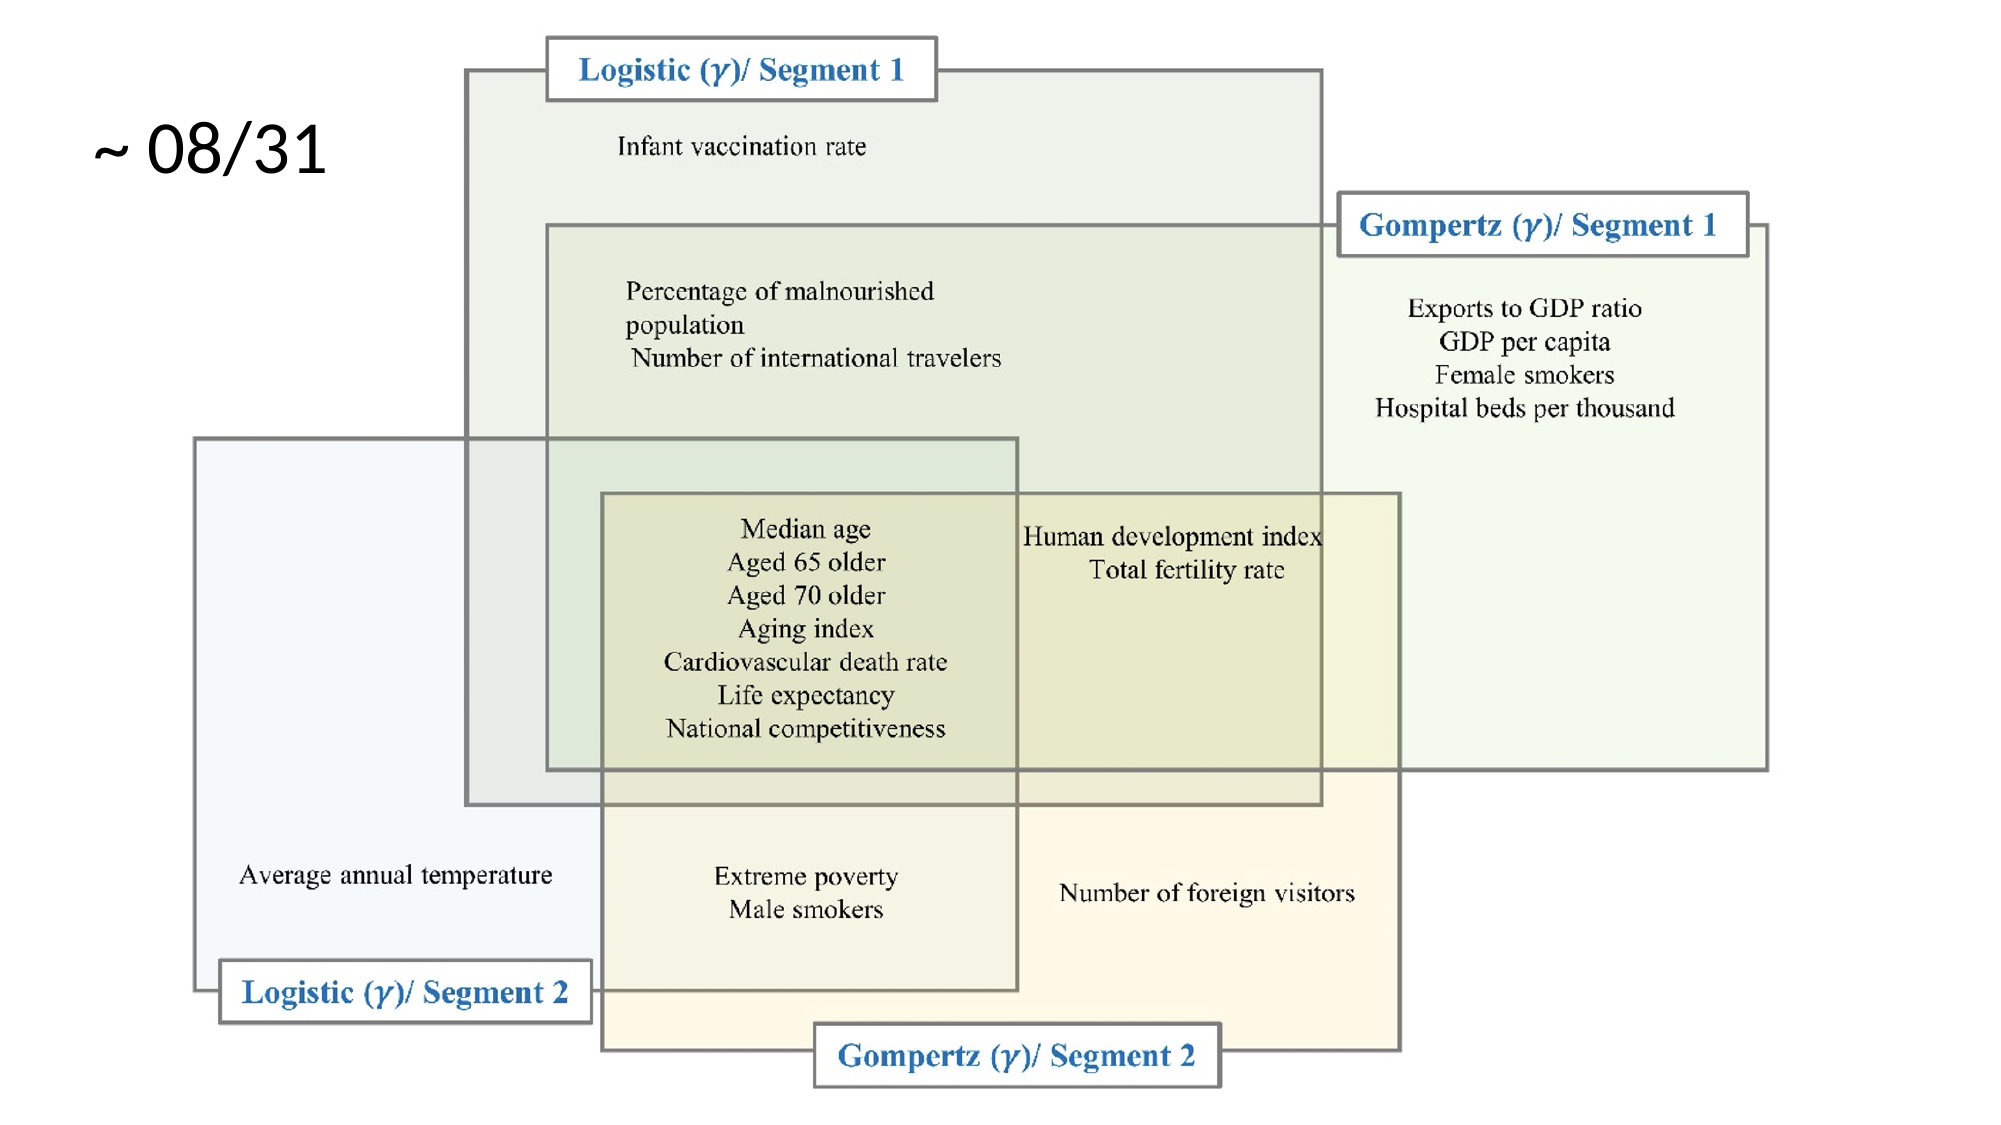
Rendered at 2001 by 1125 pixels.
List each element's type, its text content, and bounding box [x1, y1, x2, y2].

text_box ~ 08/31 [78, 91, 112, 197]
picture [112, 0, 1887, 1125]
